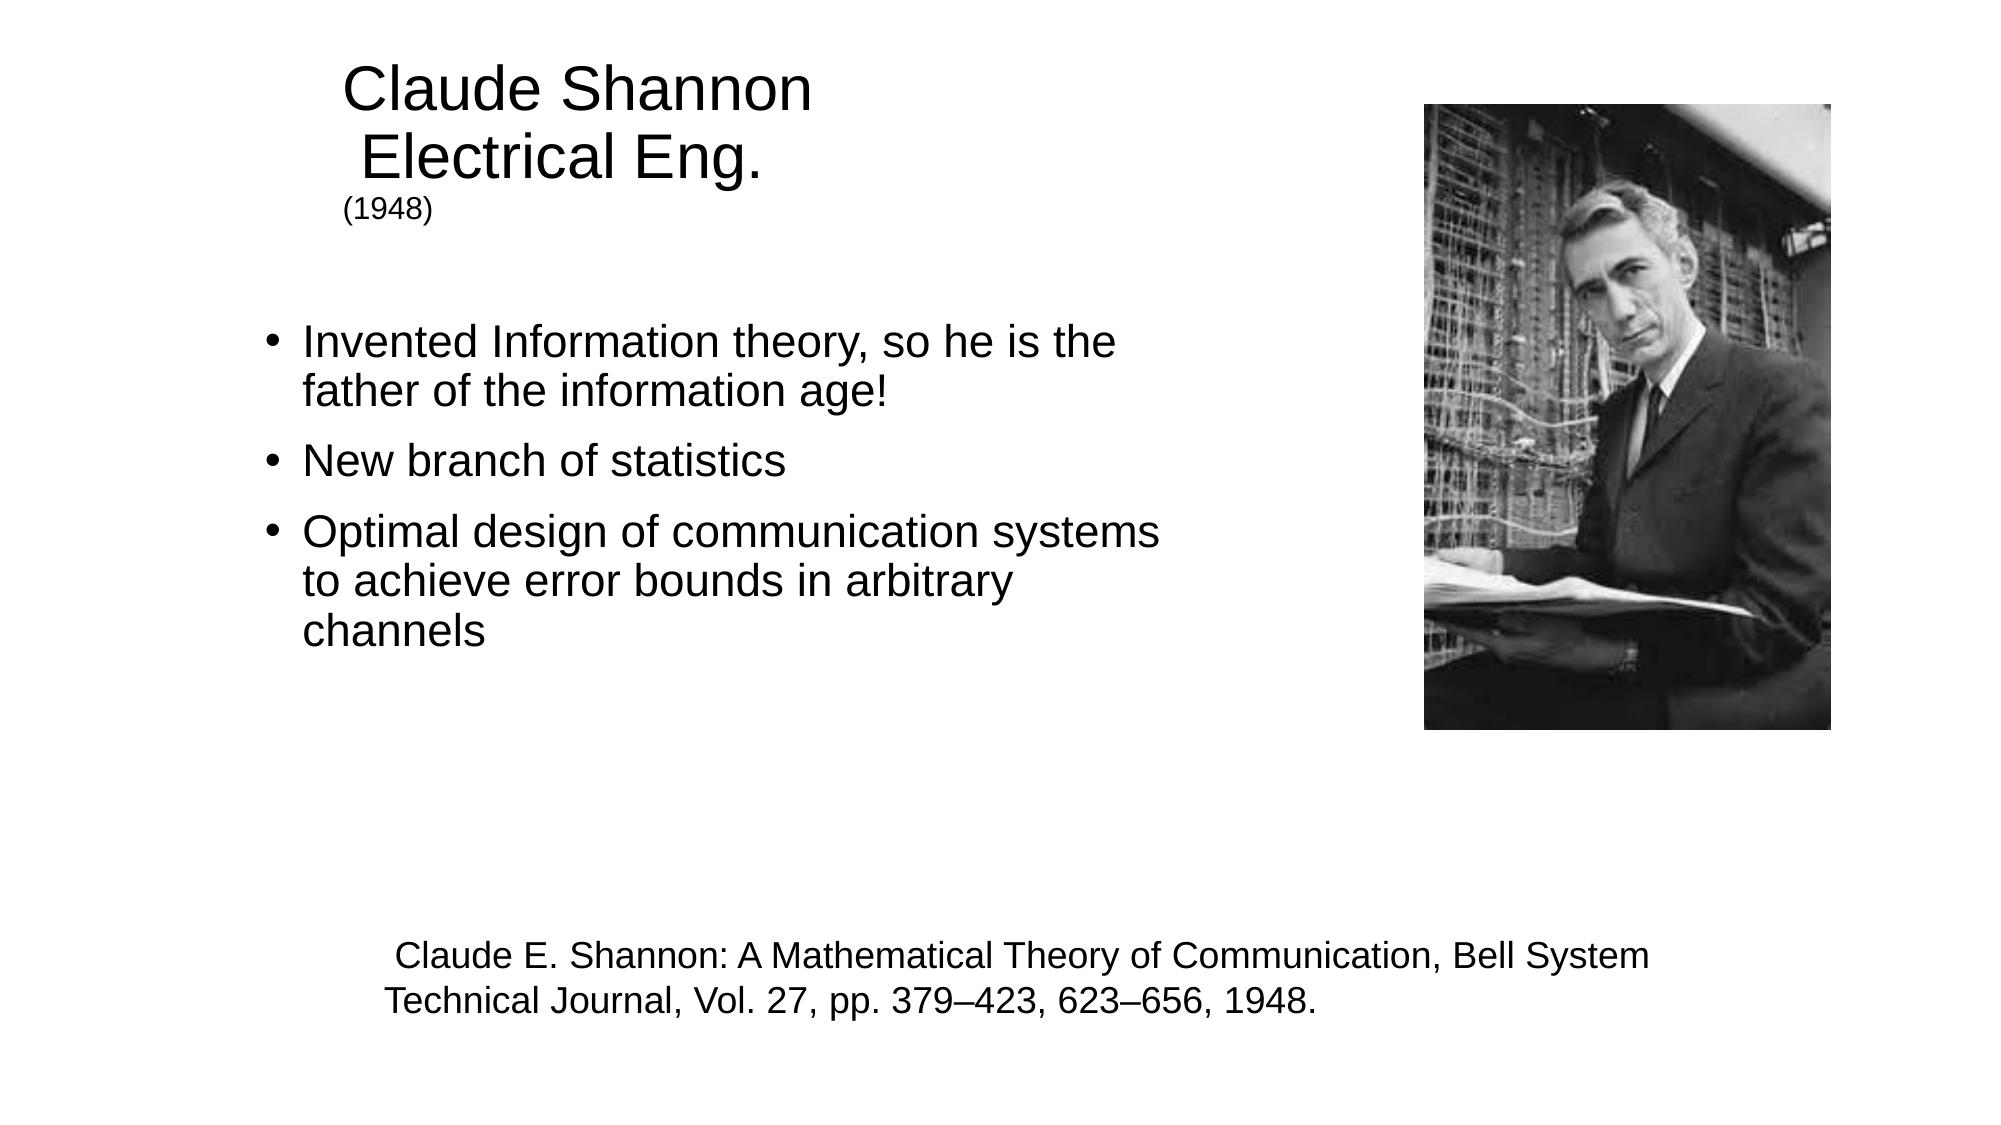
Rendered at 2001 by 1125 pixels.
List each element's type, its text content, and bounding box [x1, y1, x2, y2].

title Claude Shannon Electrical Eng. (1948) [327, 47, 1603, 235]
list Invented Information theory, so he is the father of the information age! New branch of statistics Optimal design of communication systems to achieve error bounds in arbitrary channels [249, 310, 1194, 949]
text_box Claude E. Shannon: A Mathematical Theory of Communication, Bell System Technical Journal, Vol. 27, pp. 379–423, 623–656, 1948. [369, 923, 1707, 1029]
picture [1424, 104, 1831, 730]
